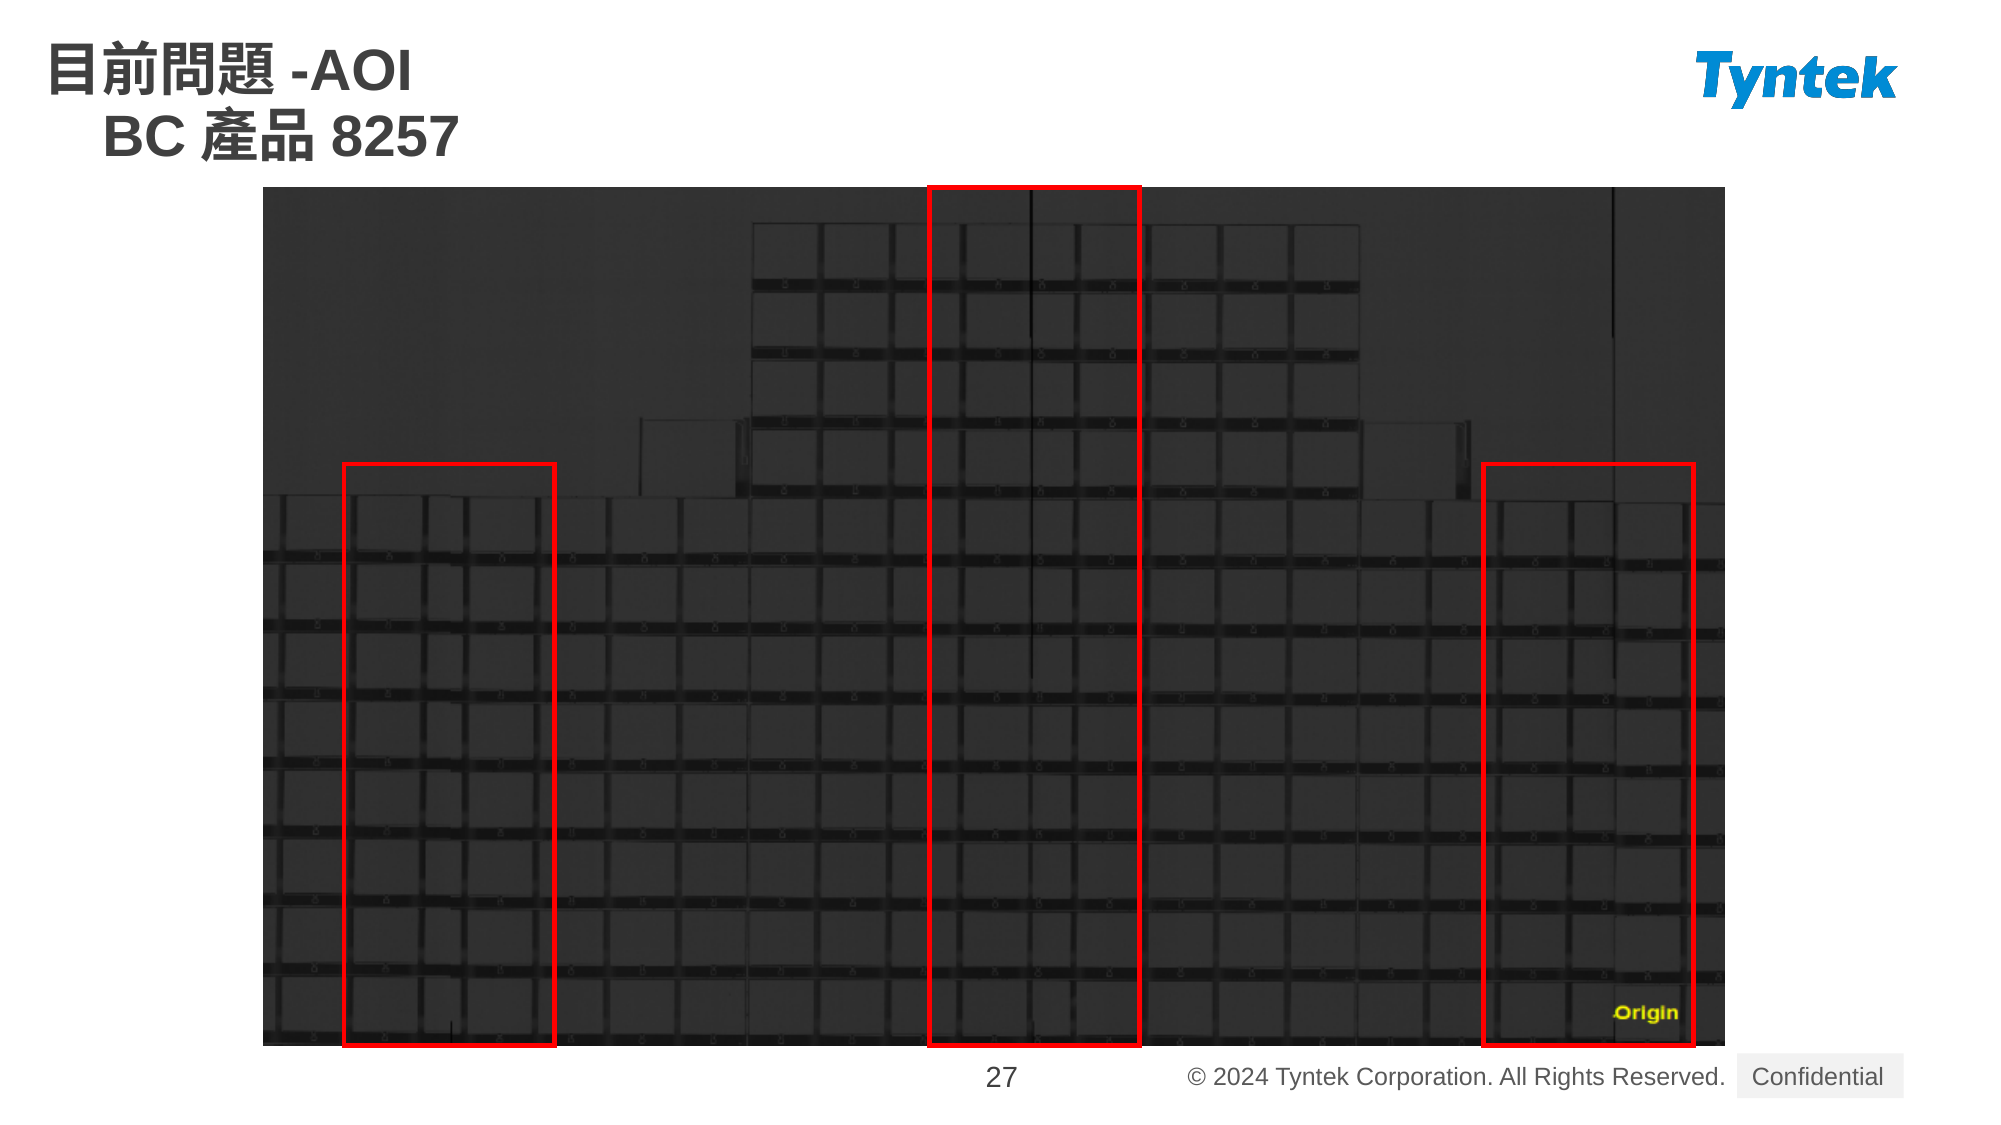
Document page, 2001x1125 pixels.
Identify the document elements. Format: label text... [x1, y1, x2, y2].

text_box 目前問題-AOI [31, 7, 1598, 136]
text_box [263, 187, 1725, 1046]
picture [1696, 51, 1898, 109]
title BC產品8257 [90, 73, 1657, 202]
slide_number 27 [958, 1048, 1045, 1107]
